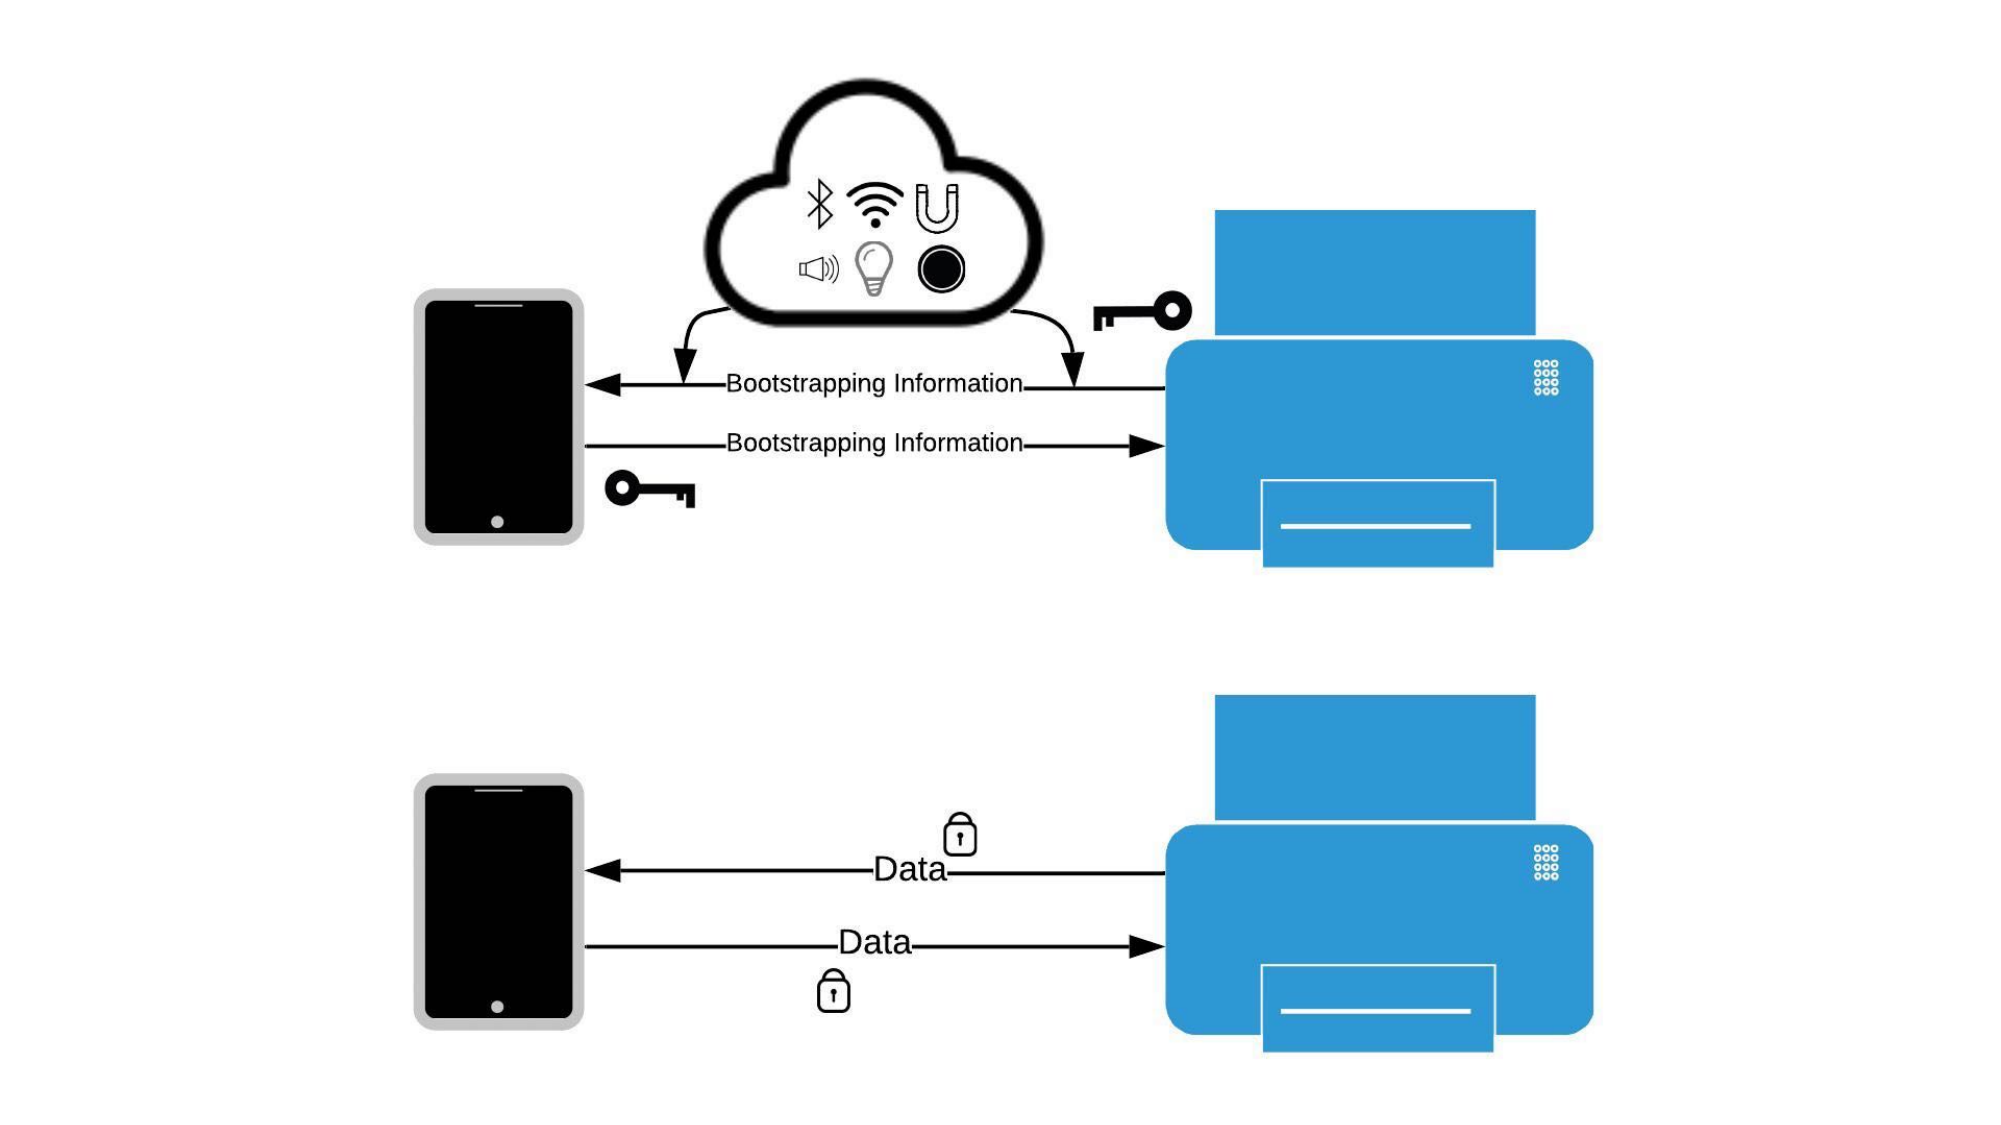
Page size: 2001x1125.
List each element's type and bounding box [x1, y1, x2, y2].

picture [393, 63, 1607, 1062]
